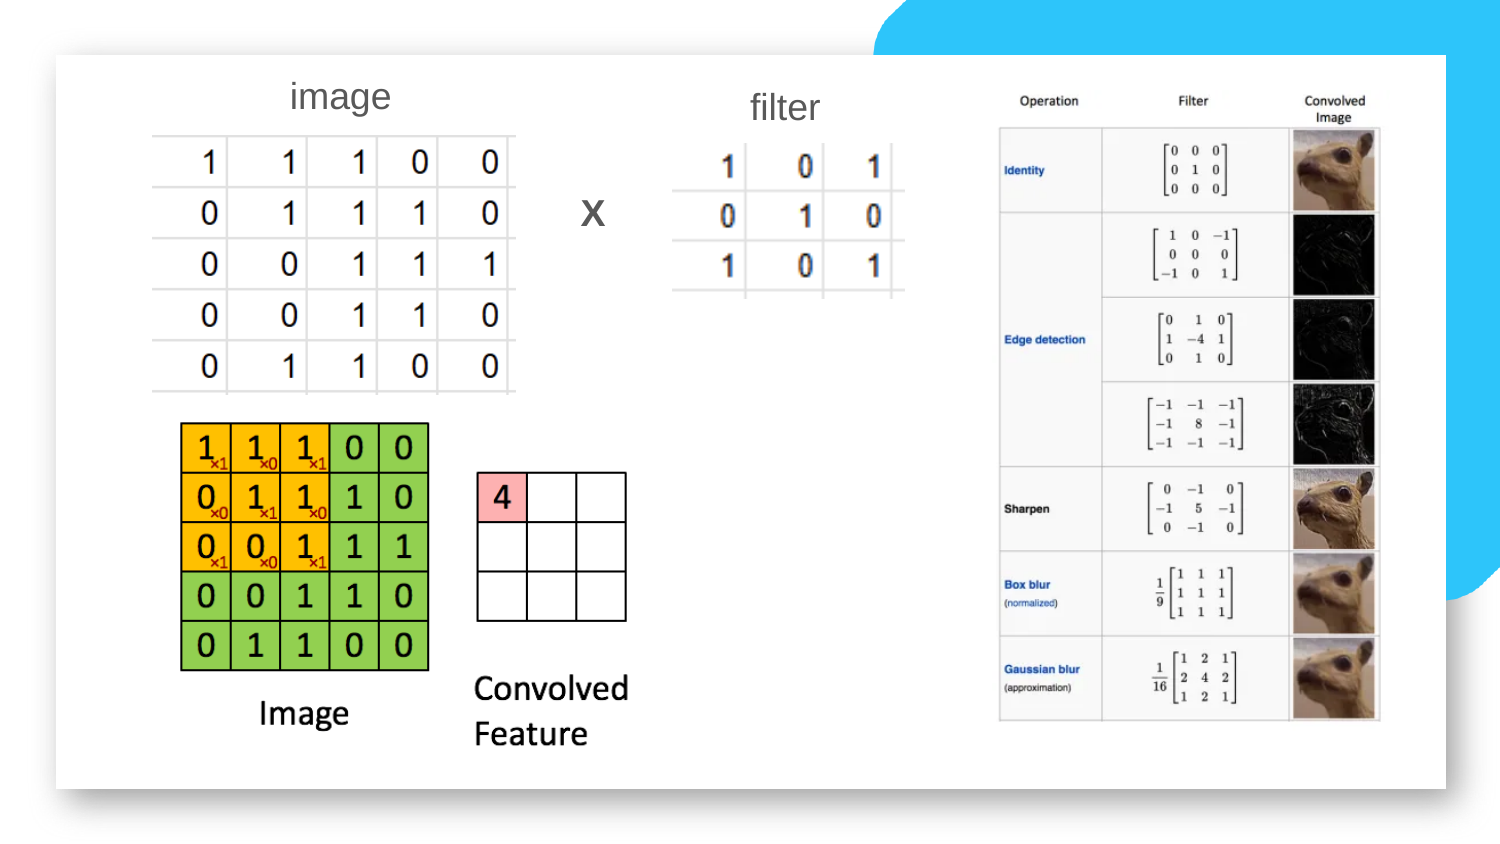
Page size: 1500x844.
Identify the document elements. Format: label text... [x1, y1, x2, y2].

picture [0, 0, 1500, 844]
text_box filter [735, 67, 842, 142]
text_box X [565, 174, 623, 250]
text_box image [274, 57, 444, 133]
